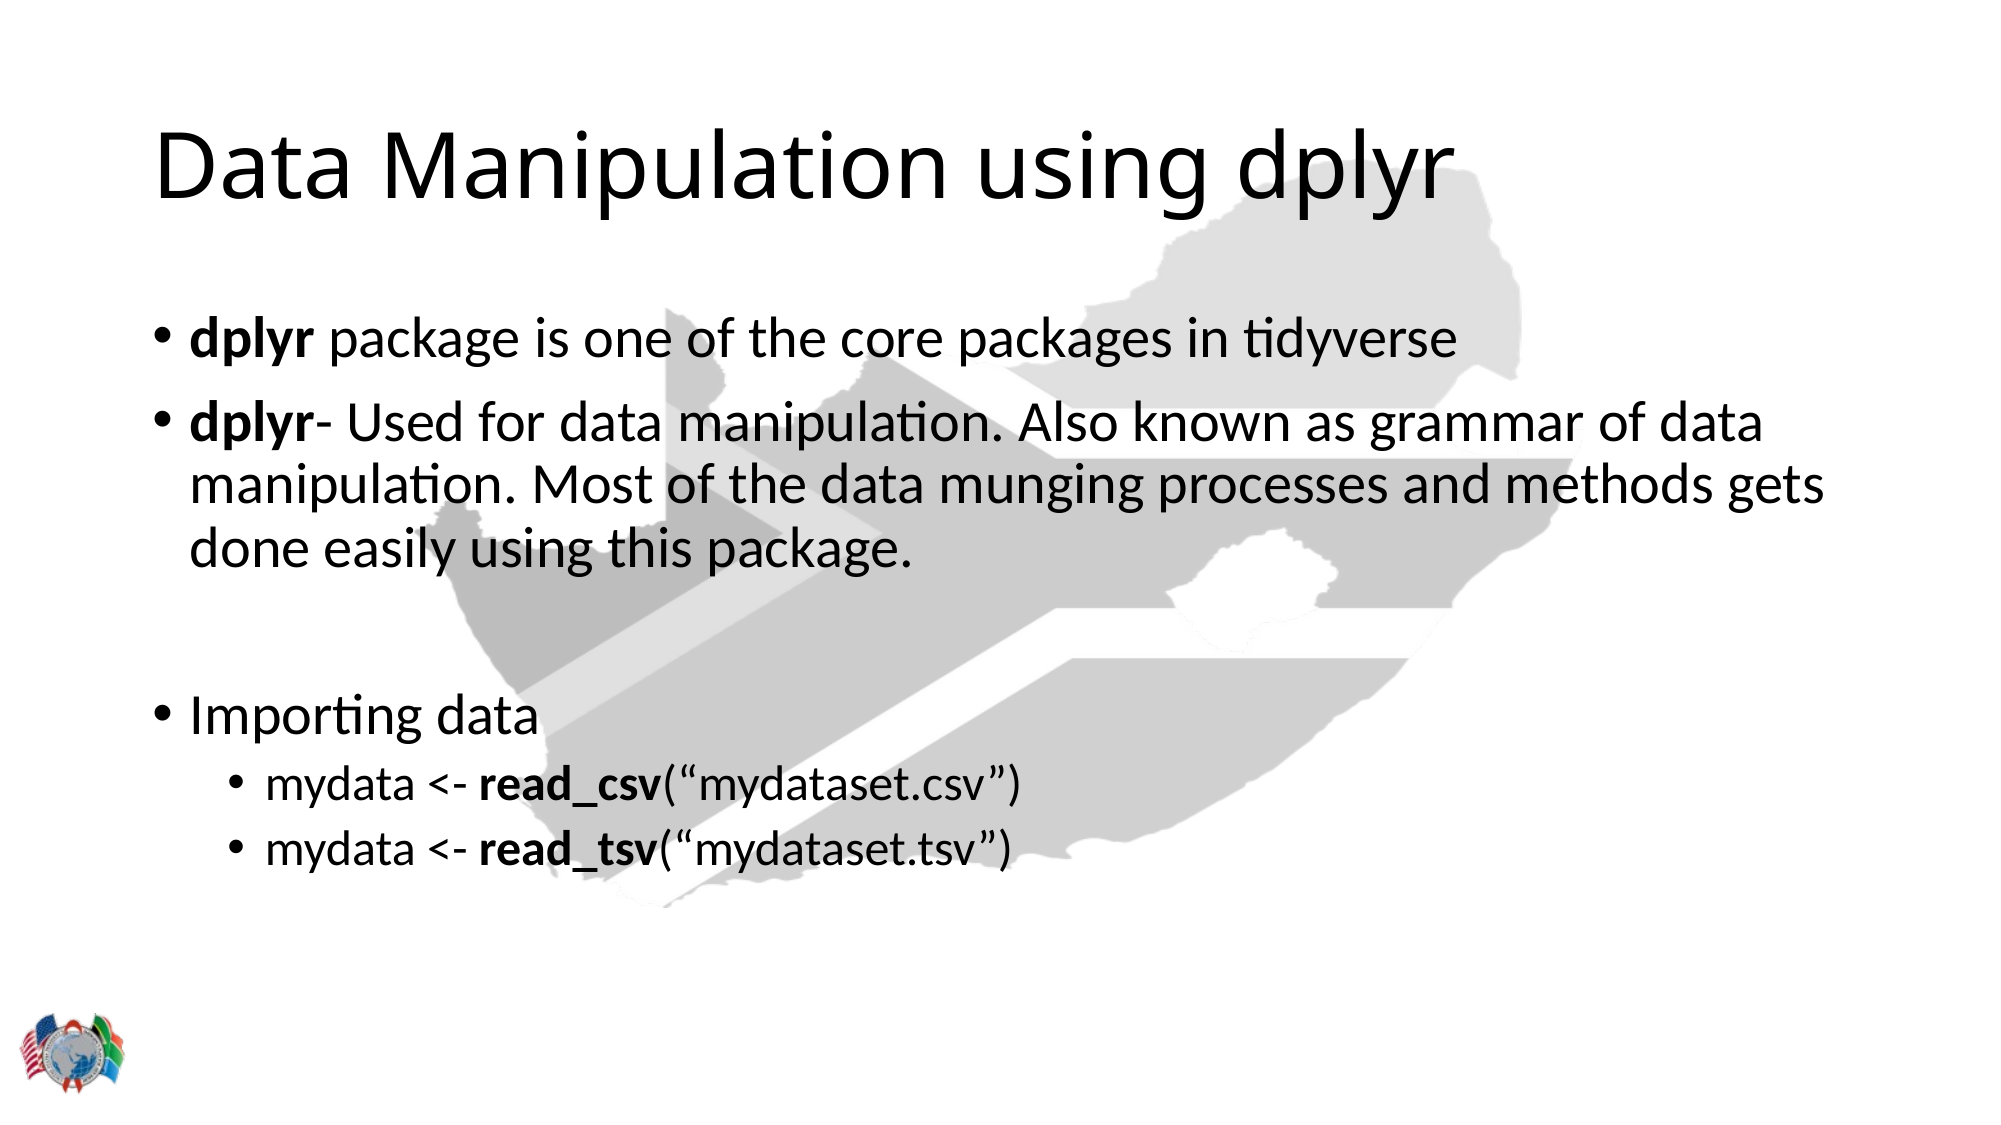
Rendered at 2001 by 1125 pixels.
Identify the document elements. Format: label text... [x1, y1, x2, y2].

list dplyr package is one of the core packages in tidyverse dplyr- Used for data manipulation. Also known as grammar of data manipulation. Most of the data munging processes and methods gets done easily using this package. Importing data mydata <- read_csv(“mydataset.csv”) mydata <- read_tsv(“mydataset.tsv”) [137, 299, 1863, 1014]
picture [19, 1013, 127, 1096]
title Data Manipulation using dplyr [137, 59, 1863, 278]
